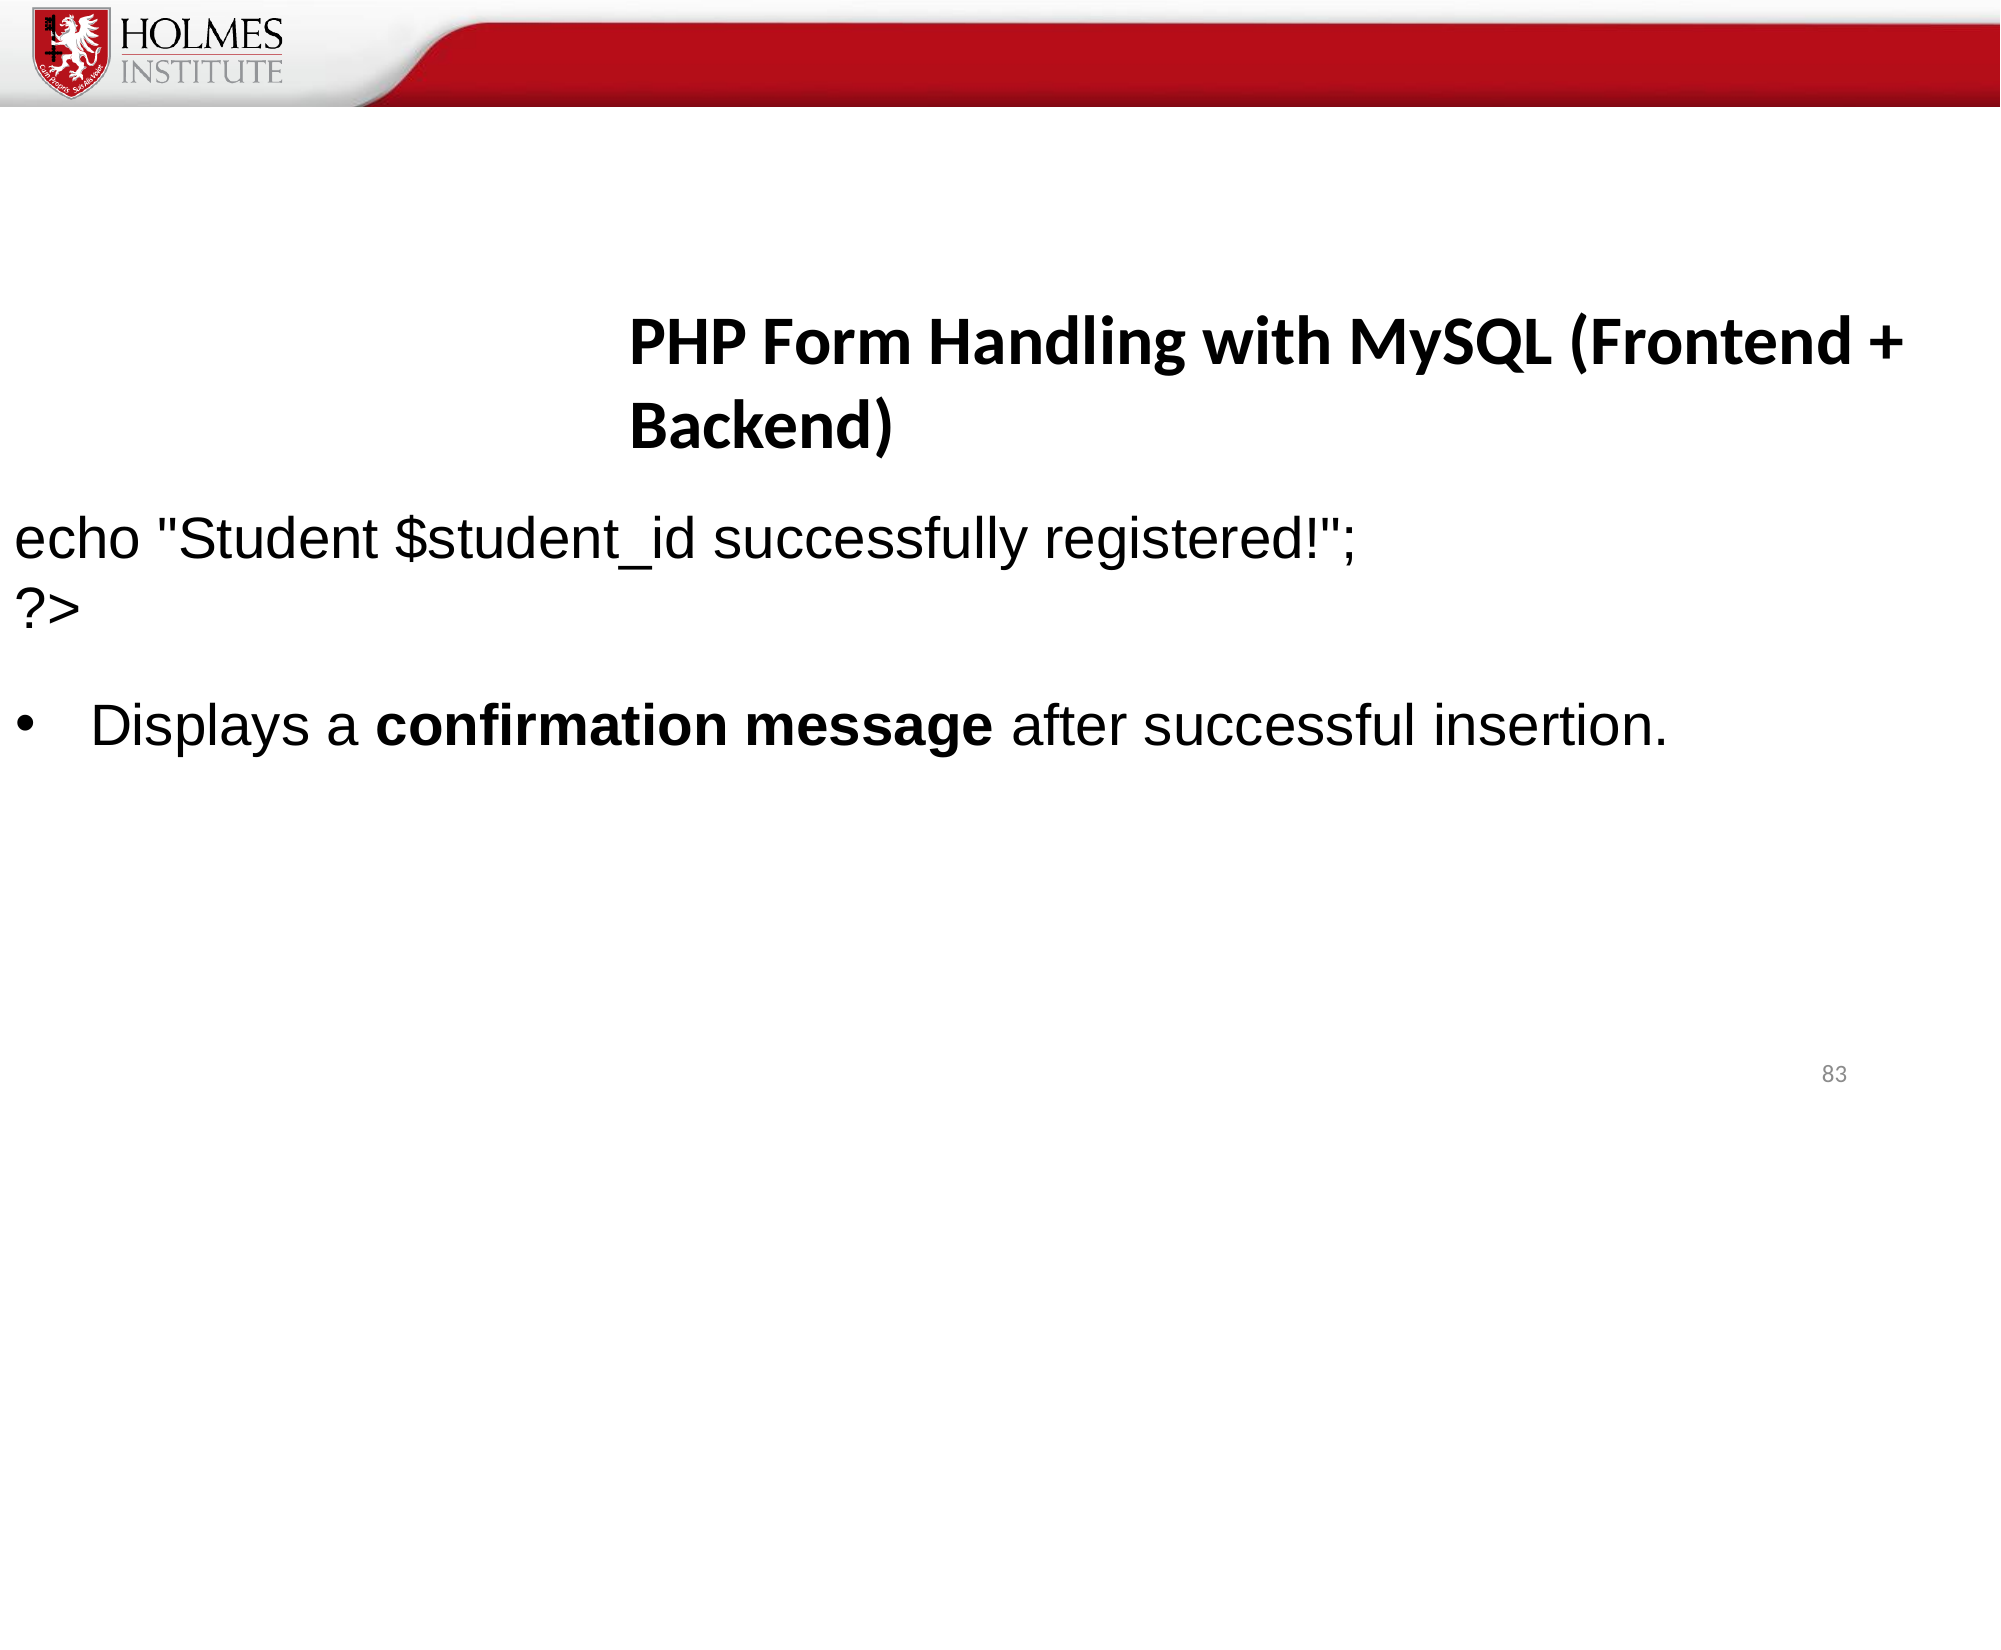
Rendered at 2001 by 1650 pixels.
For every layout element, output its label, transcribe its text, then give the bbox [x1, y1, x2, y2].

title PHP Form Handling with MySQL (Frontend + Backend) [629, 295, 1925, 463]
text_box echo "Student $student_id successfully registered!"; ?> [0, 492, 2000, 644]
slide_number 83 [1412, 1042, 1863, 1103]
text_box Displays a confirmation message after successful insertion. [0, 644, 2000, 765]
picture [0, 0, 2000, 107]
